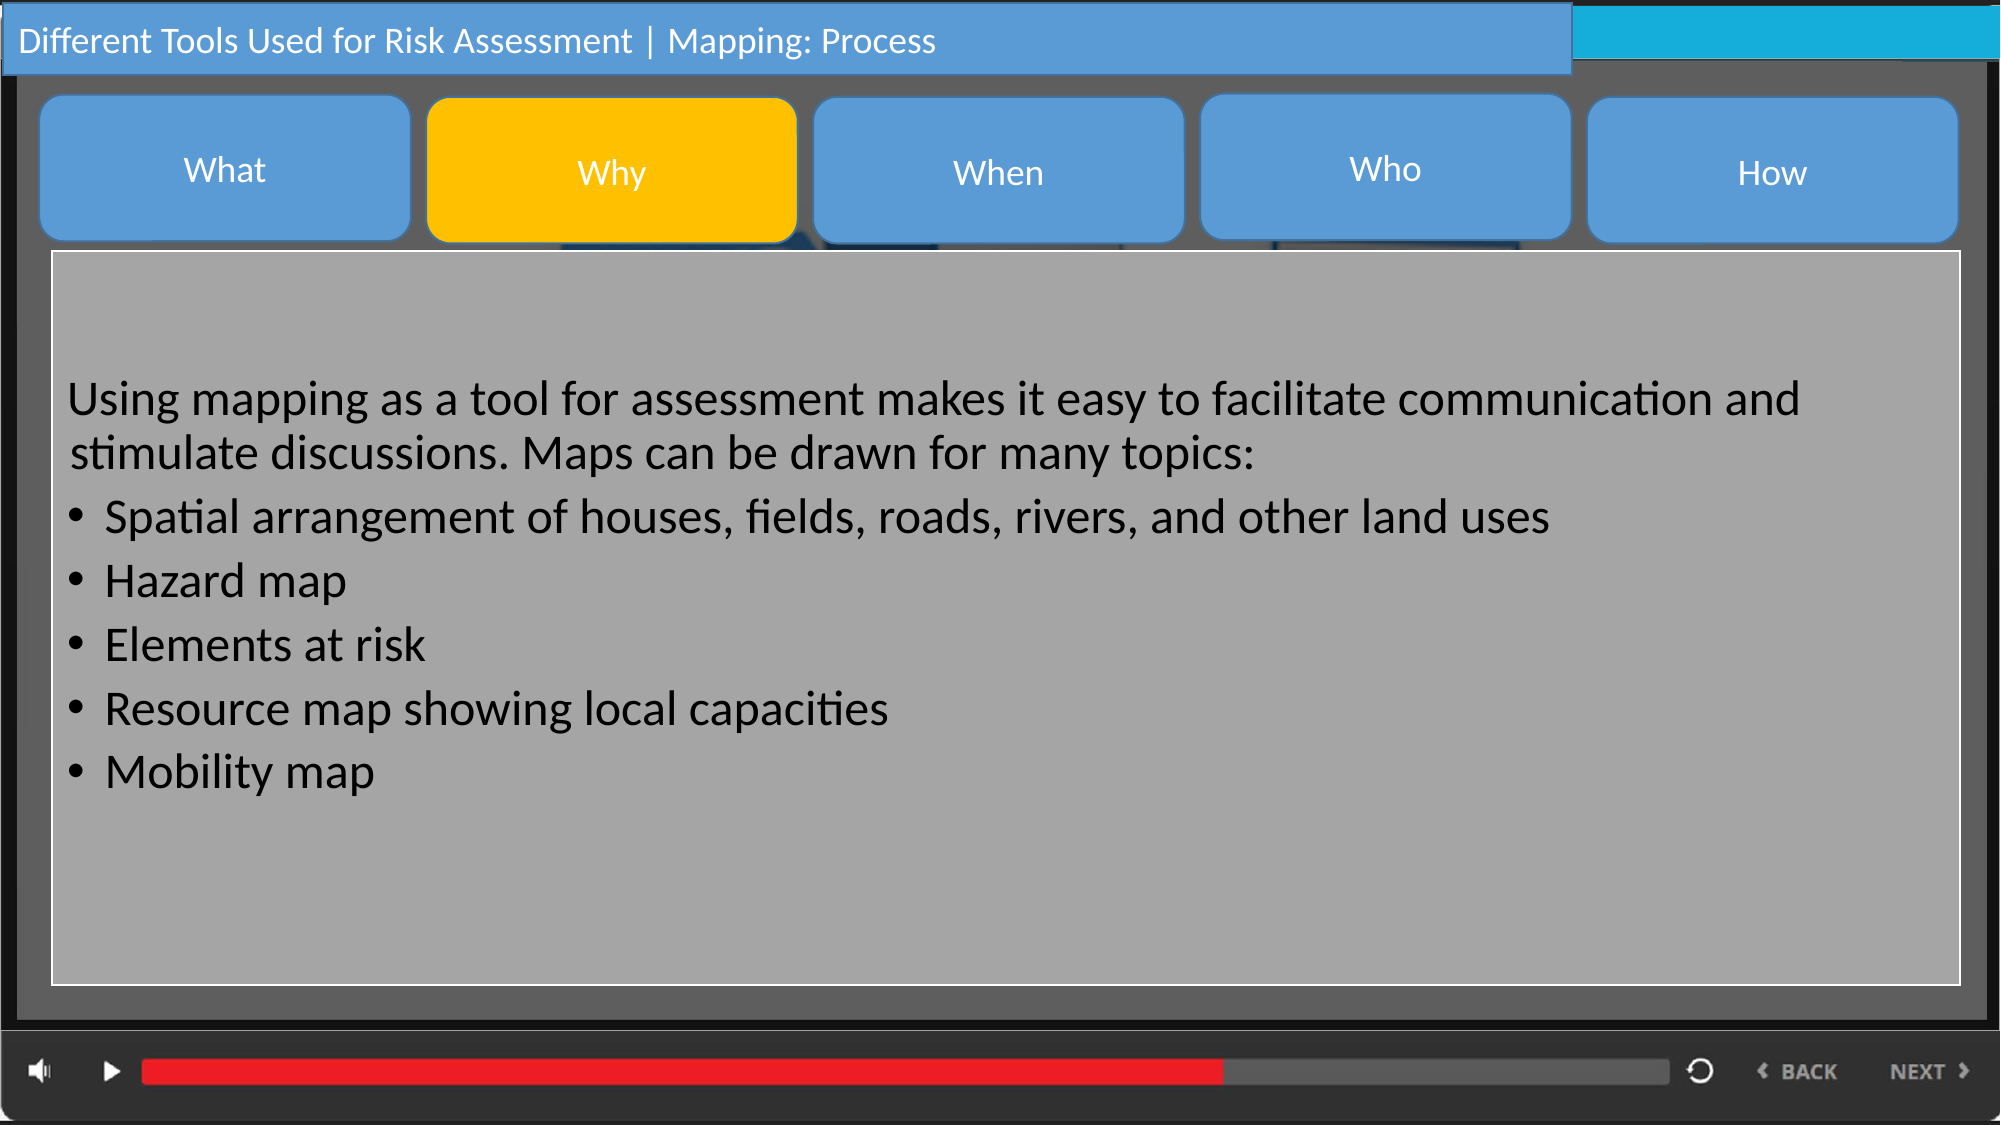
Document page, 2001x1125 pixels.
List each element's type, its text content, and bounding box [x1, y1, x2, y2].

text_box Using mapping as a tool for assessment makes it easy to facilitate communication and stimulate discussions. Maps can be drawn for many topics: Spatial arrangement of houses, fields, roads, rivers, and other land uses Hazard map Elements at risk Resource map showing local capacities Mobility map [52, 251, 1960, 985]
text_box [0, 69, 2000, 1031]
text_box How [1909, 96, 1959, 244]
text_box What [39, 101, 47, 235]
picture [0, 0, 2000, 943]
picture [0, 1031, 2000, 1125]
